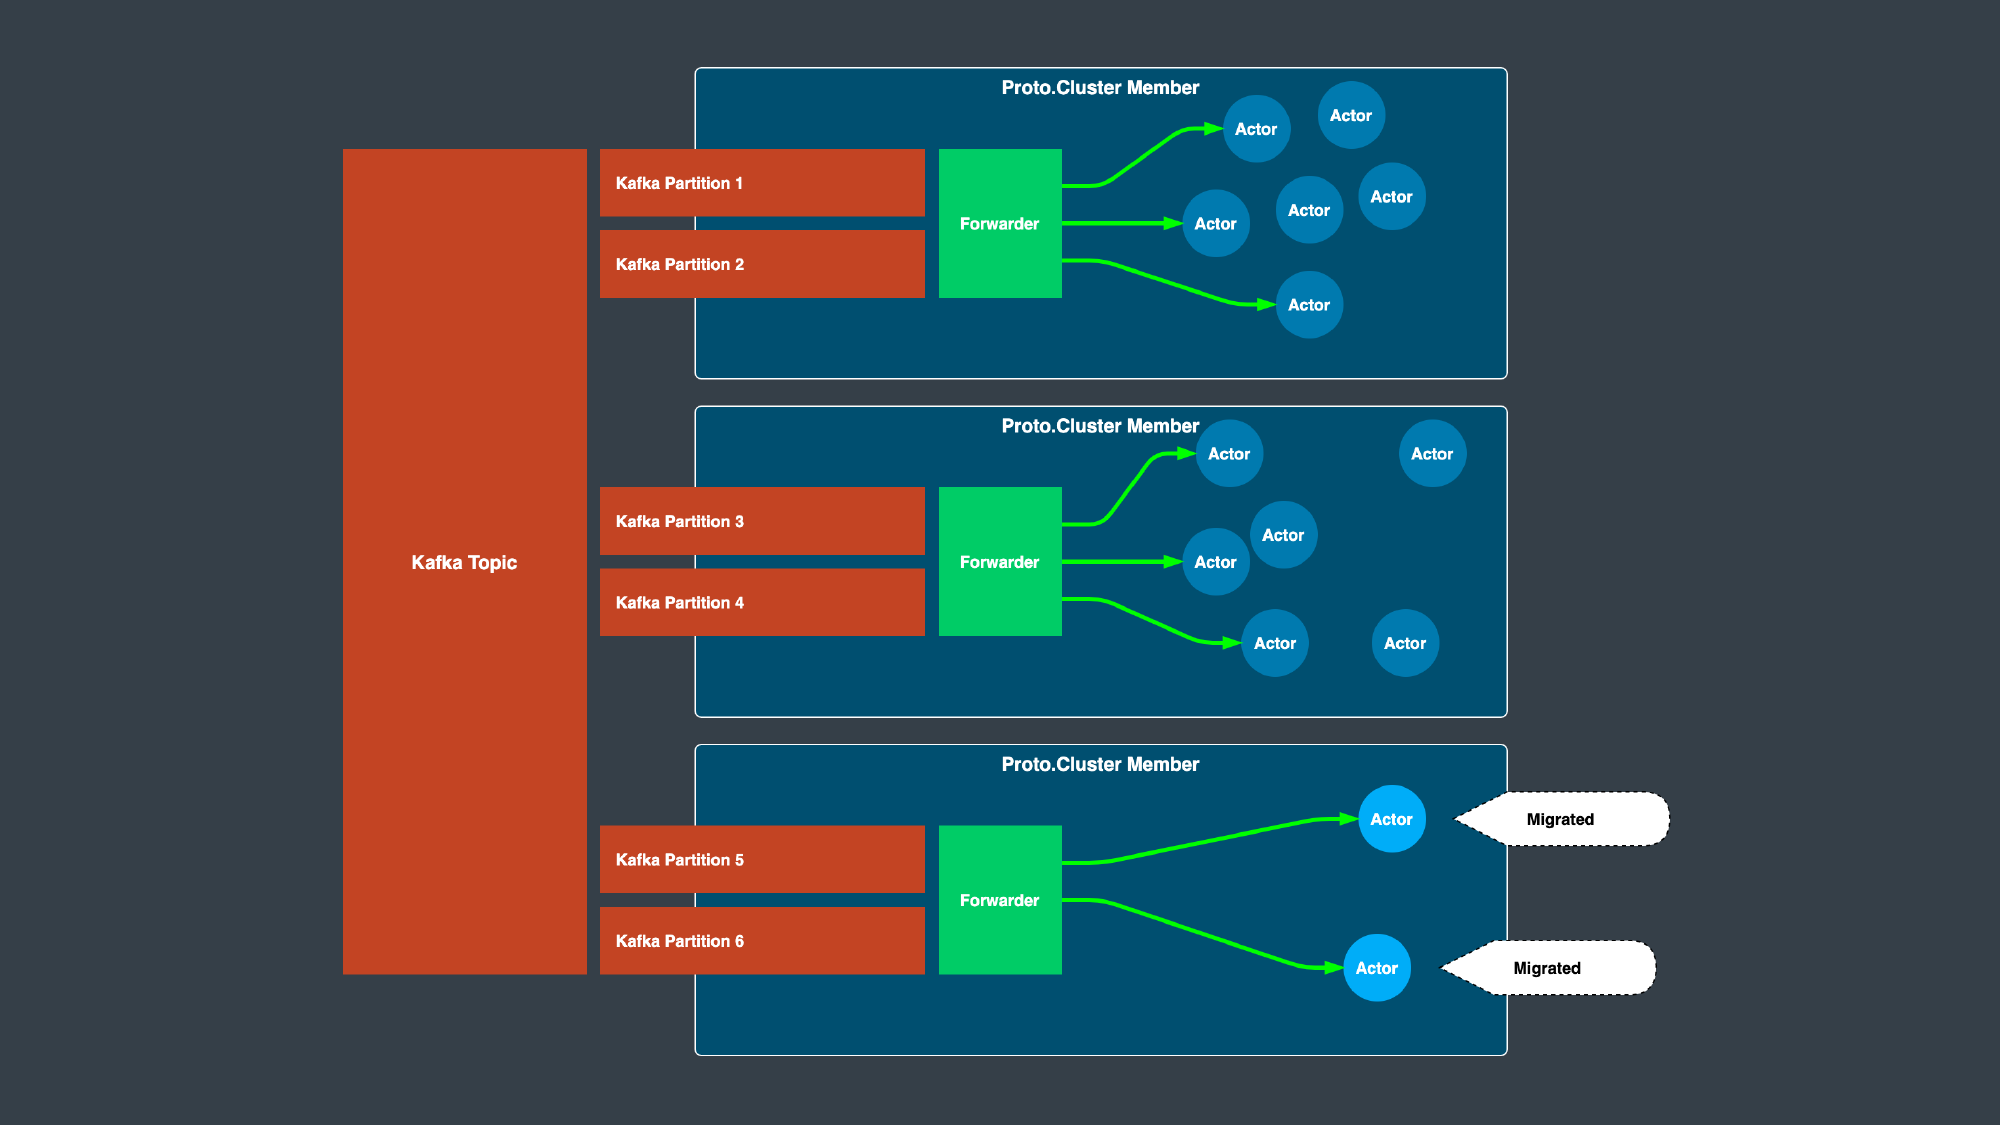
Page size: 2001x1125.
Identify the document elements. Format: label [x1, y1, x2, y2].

picture [249, 20, 1748, 1090]
